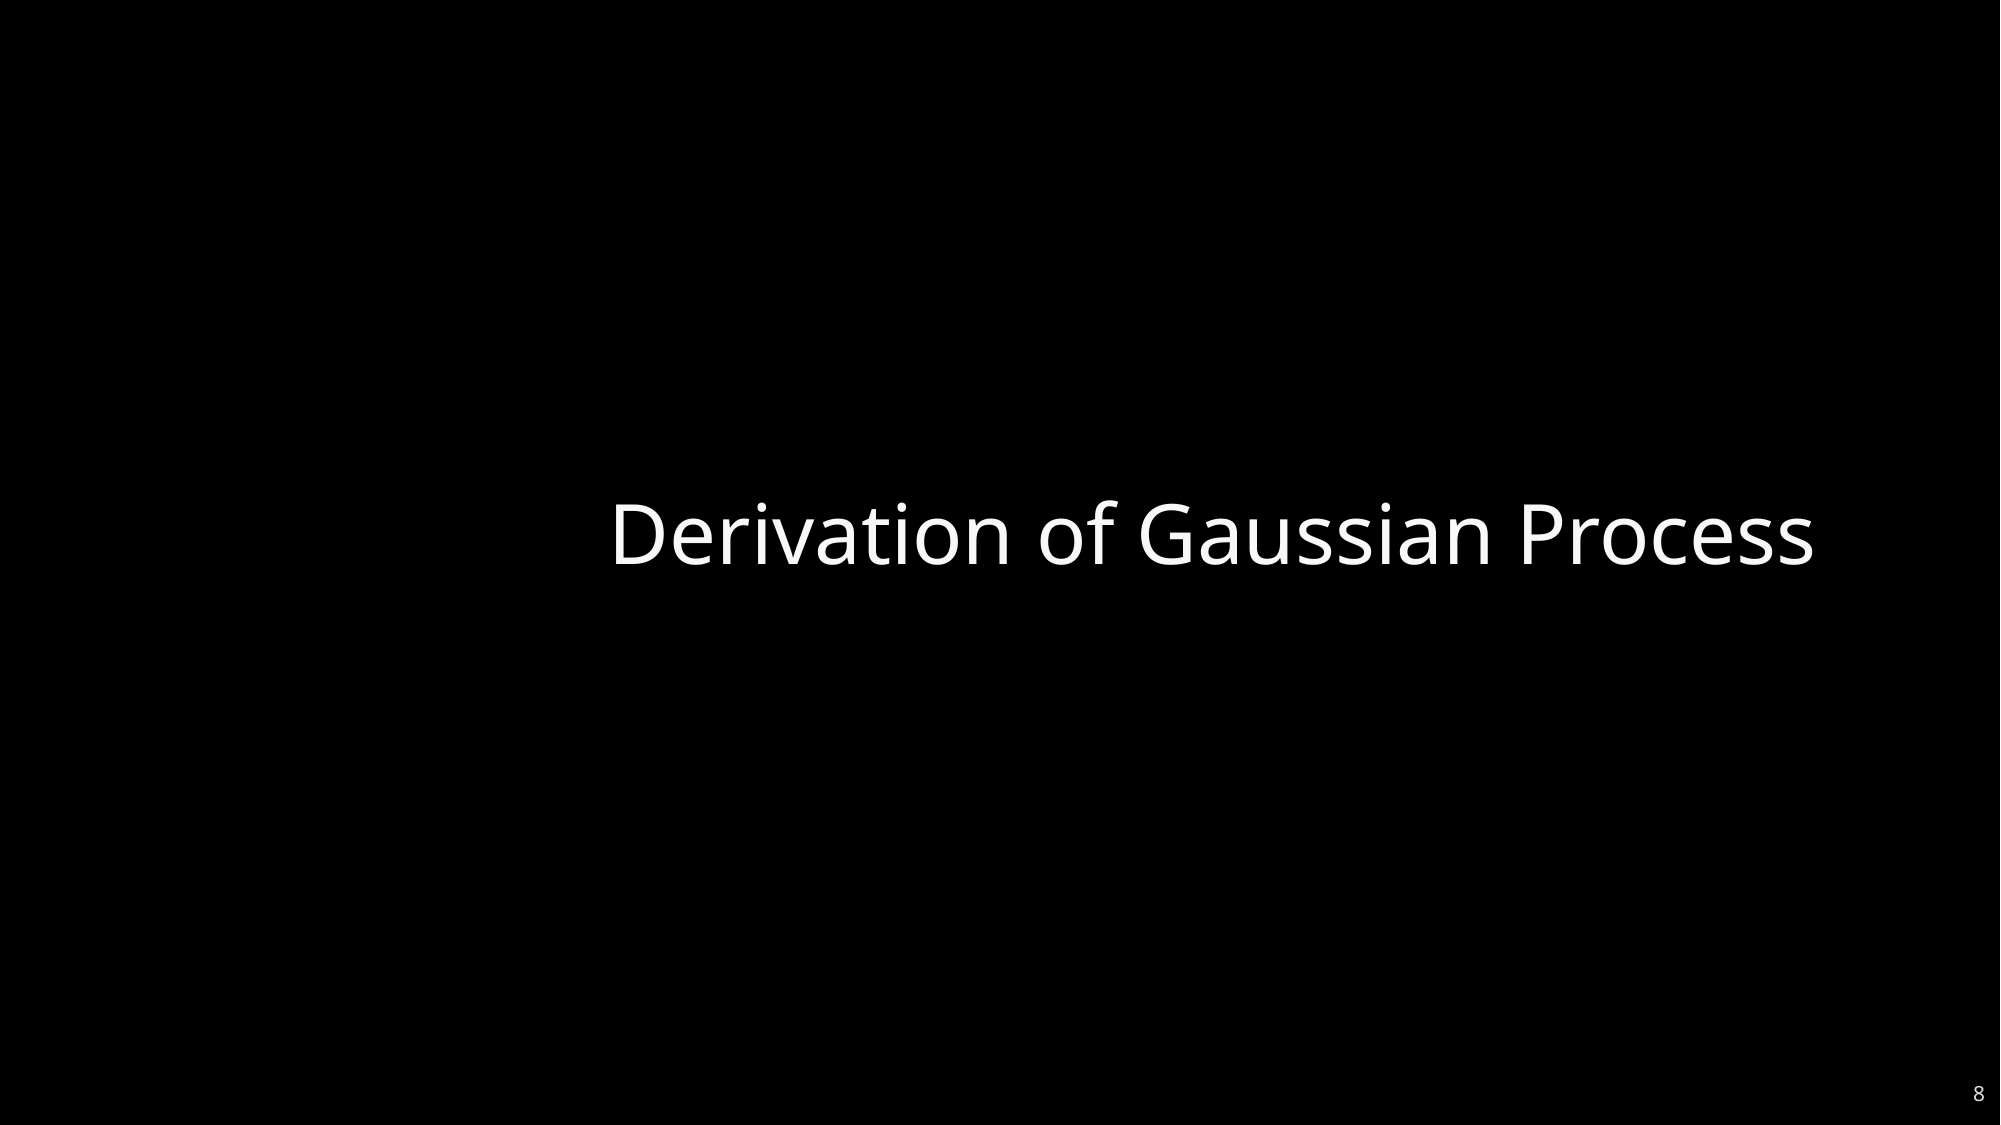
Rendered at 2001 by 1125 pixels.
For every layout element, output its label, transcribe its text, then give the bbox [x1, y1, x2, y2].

slide_number 8 [1876, 1065, 2000, 1125]
title Derivation of Gaussian Process [426, 288, 2000, 589]
